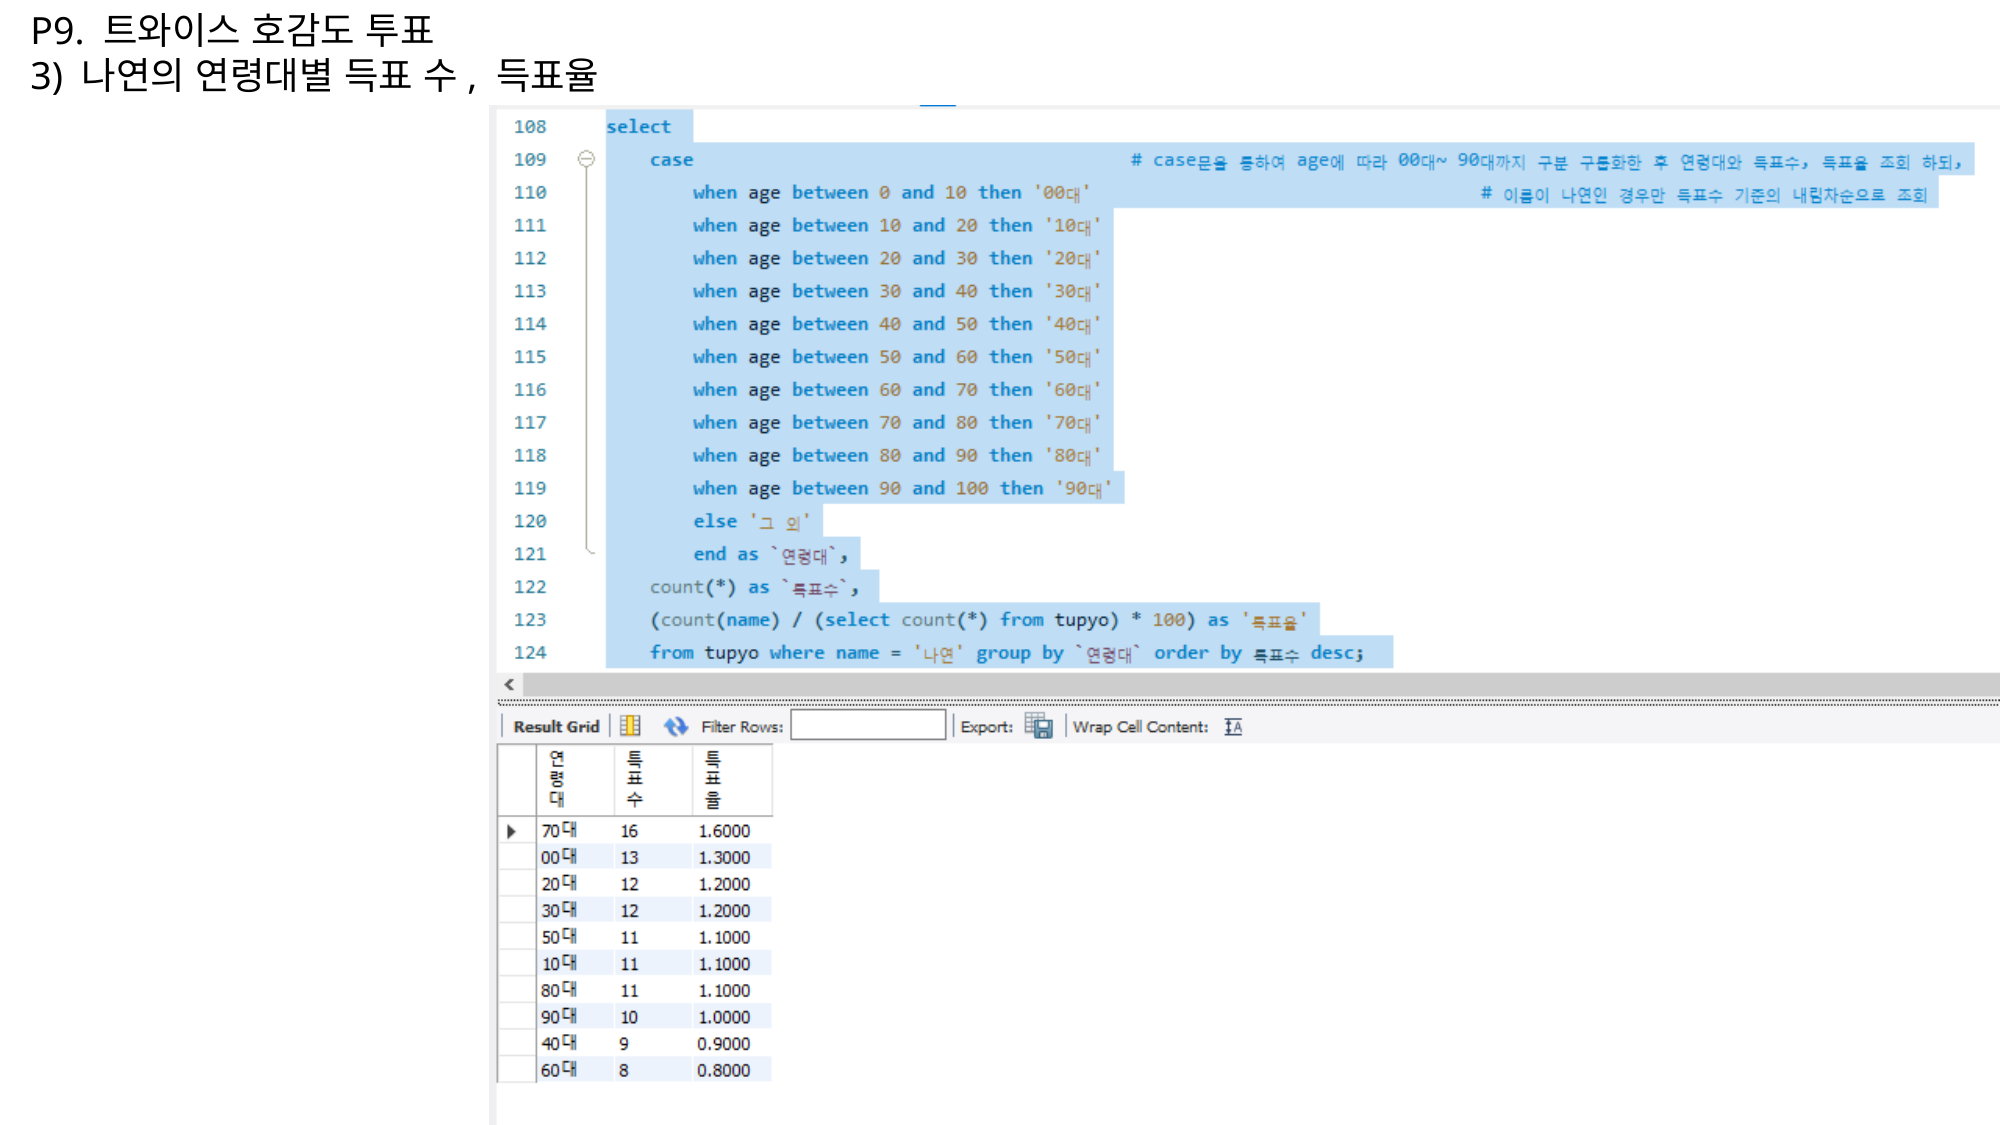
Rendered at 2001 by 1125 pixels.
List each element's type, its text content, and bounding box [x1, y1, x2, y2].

picture [489, 105, 2000, 1125]
text_box P9. 트와이스 호감도 투표 3) 나연의 연령대별 득표 수, 득표율 [15, 0, 615, 105]
